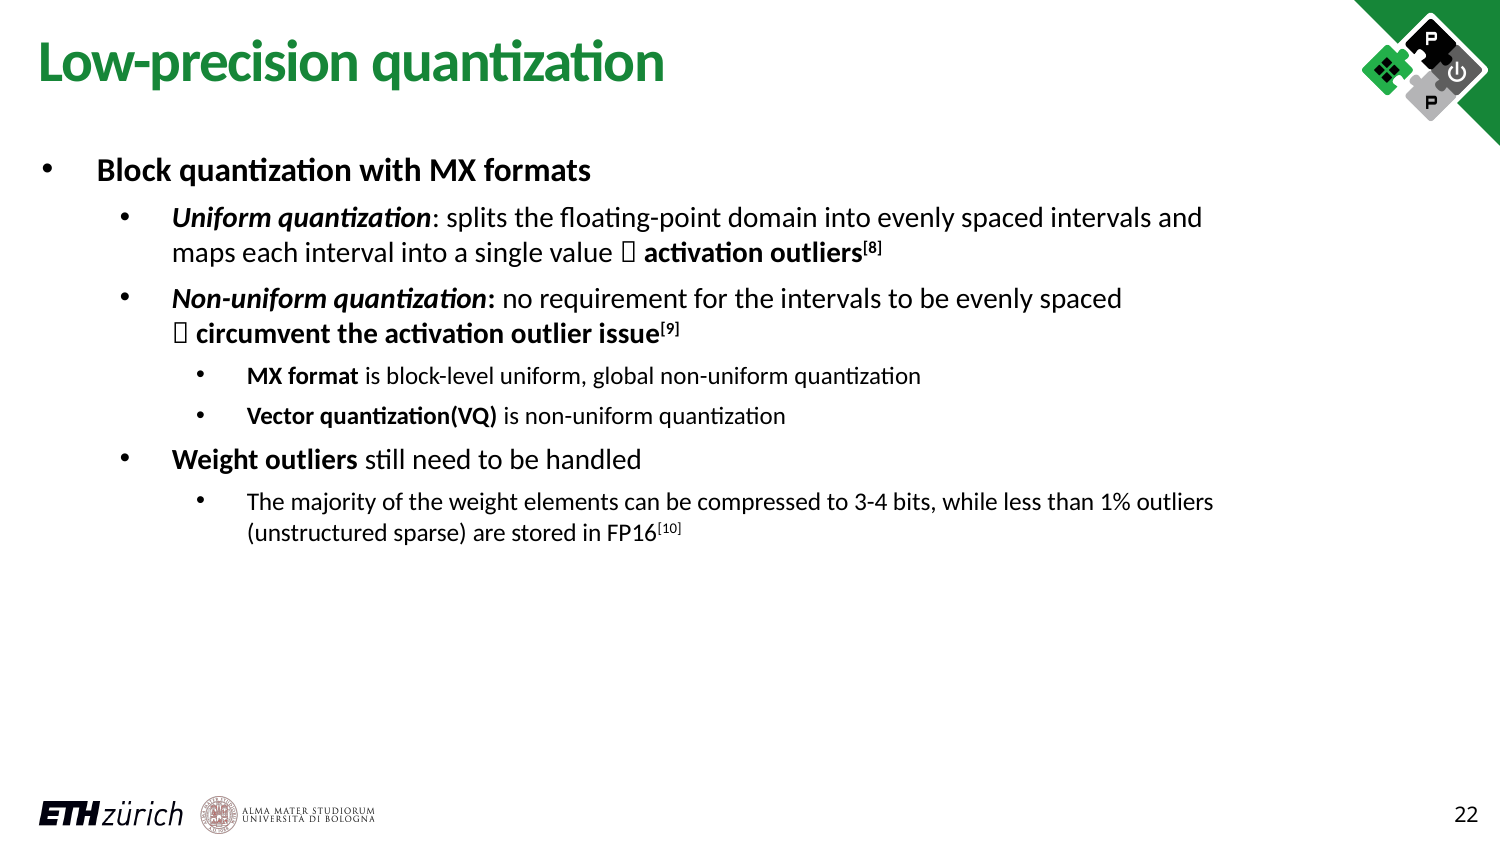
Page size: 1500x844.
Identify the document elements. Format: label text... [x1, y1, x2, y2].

slide_number 22 [1420, 799, 1491, 837]
picture [38, 801, 183, 826]
list Block quantization with MX formats Uniform quantization: splits the floating-point domain into evenly spaced intervals and maps each interval into a single value  activation outliers[8] Non-uniform quantization: no requirement for the intervals to be evenly spaced  circumvent the activation outlier issue[9] MX format is block-level uniform, global non-uniform quantization Vector quantization(VQ) is non-uniform quantization Weight outliers still need to be handled The majority of the weight elements can be compressed to 3-4 bits, while less than 1% outliers (unstructured sparse) are stored in FP16[10] [21, 142, 1273, 574]
picture [199, 796, 239, 835]
picture [242, 805, 375, 822]
picture [1361, 18, 1483, 122]
title Low-precision quantization [38, 22, 1352, 103]
